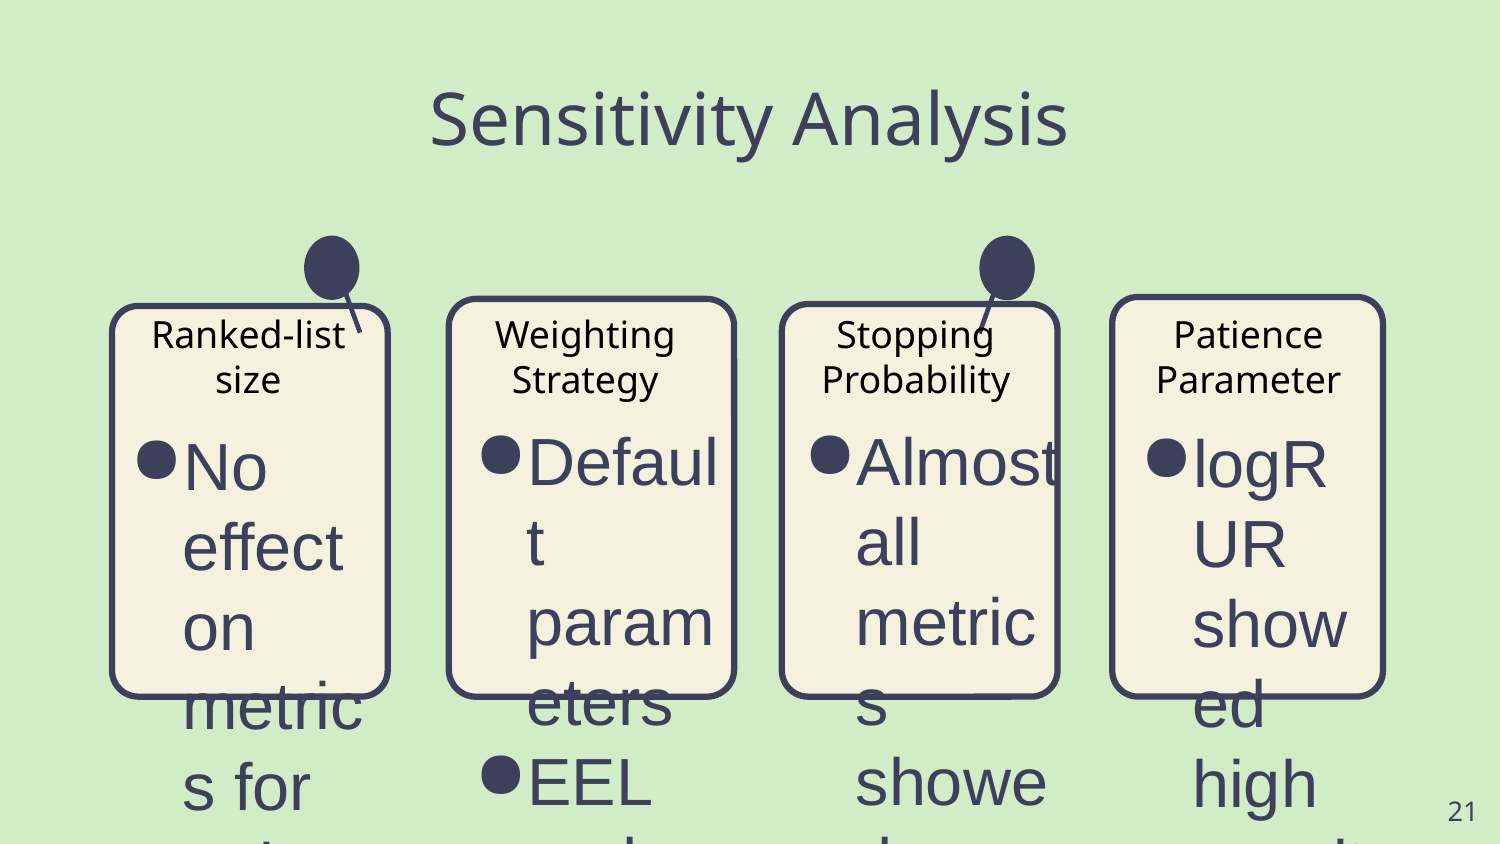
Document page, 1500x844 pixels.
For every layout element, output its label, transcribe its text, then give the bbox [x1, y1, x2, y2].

slide_number 21 [1403, 779, 1494, 844]
subtitle Default parameters EEL and logRUR showed high sensitivity [451, 418, 728, 607]
subtitle logRUR showed high sensitivity [1117, 421, 1373, 632]
subtitle Patience Parameter [1117, 321, 1381, 391]
subtitle Weighting Strategy [453, 320, 717, 391]
text_box [448, 298, 735, 697]
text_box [111, 235, 388, 697]
text_box [1112, 296, 1383, 697]
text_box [781, 235, 1058, 697]
title Sensitivity Analysis [116, 72, 1383, 167]
